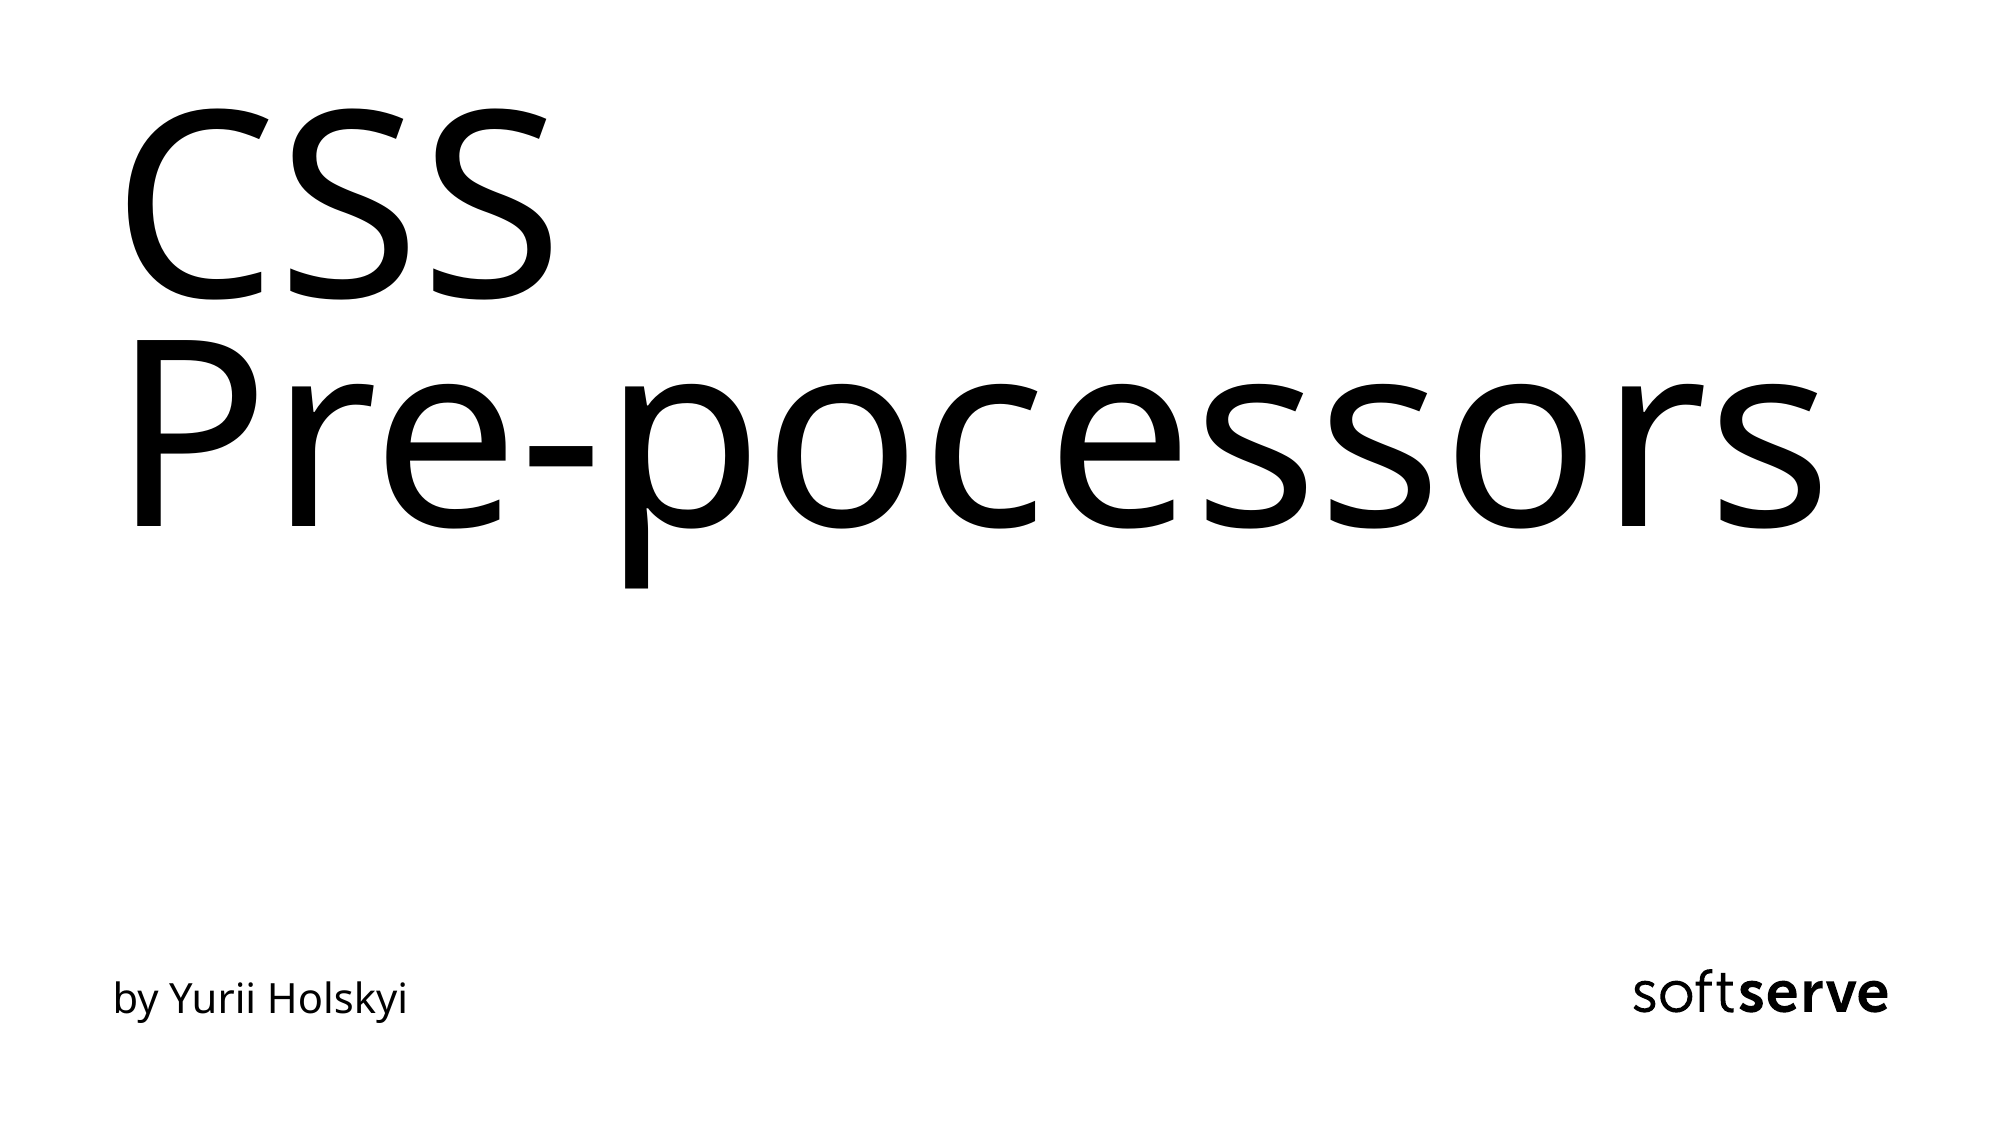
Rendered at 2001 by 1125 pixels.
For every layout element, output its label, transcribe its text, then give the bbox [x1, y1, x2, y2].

title CSS Pre-pocessors [112, 112, 1888, 900]
list by Yurii Holskyi [112, 970, 682, 1019]
